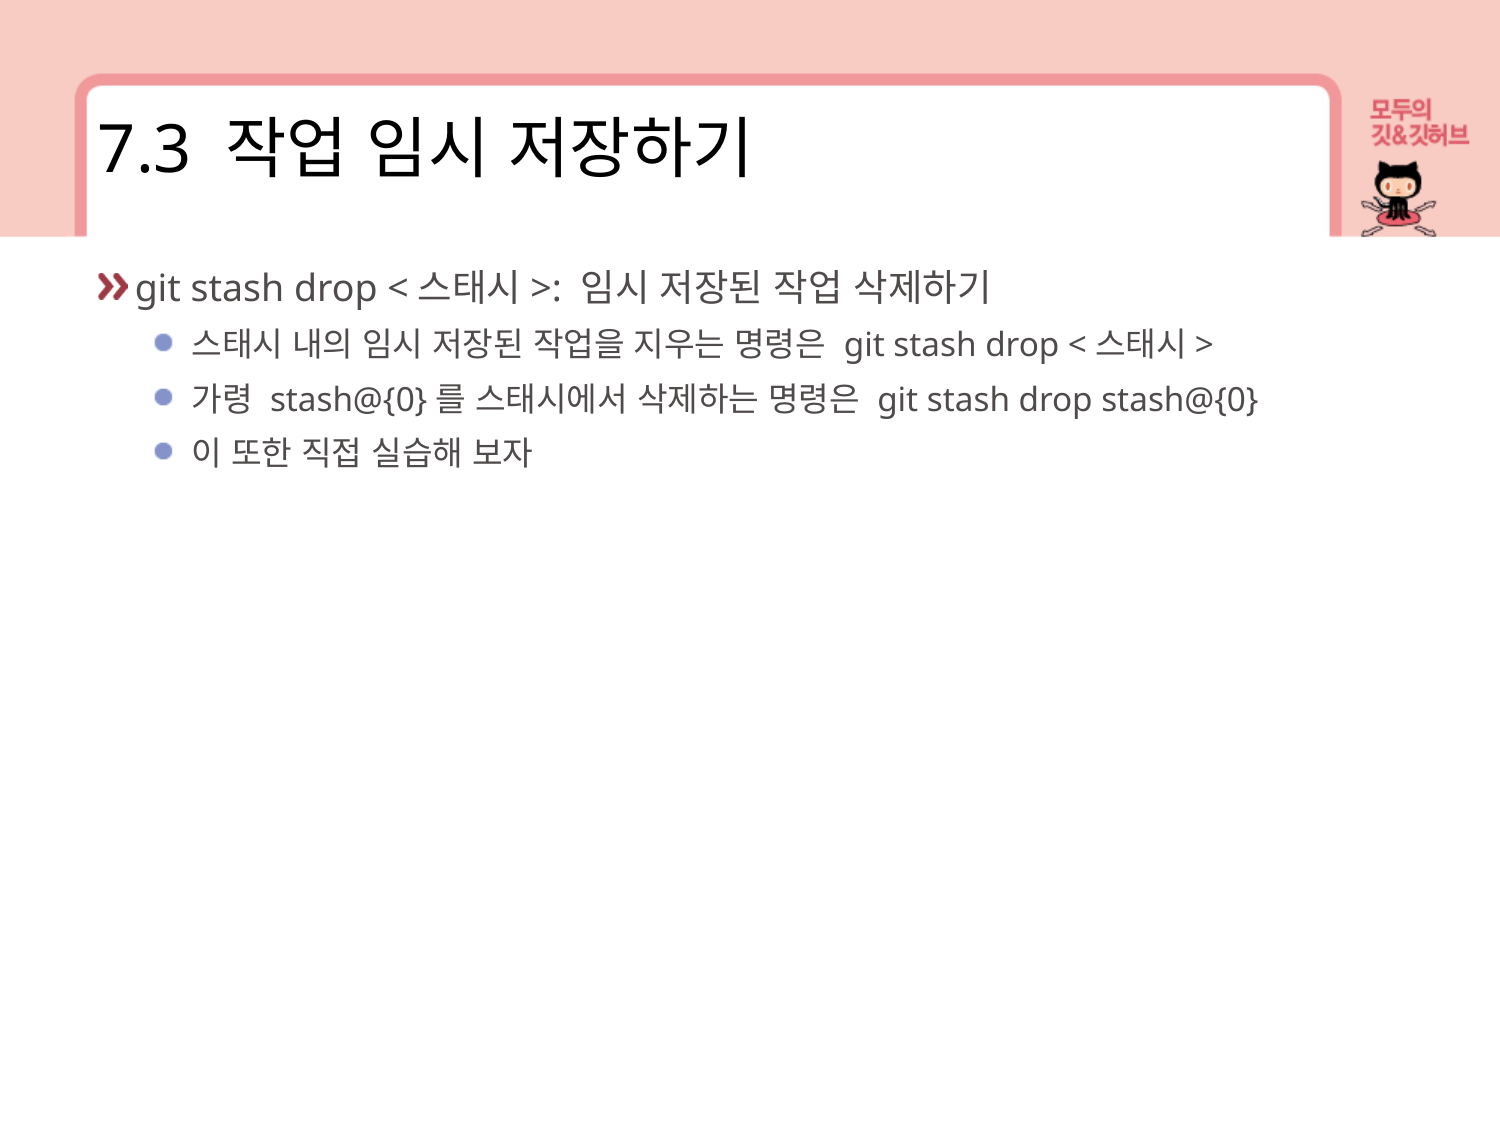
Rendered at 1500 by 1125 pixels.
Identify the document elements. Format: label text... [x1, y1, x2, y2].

text_box 7.3 작업 임시 저장하기 [82, 61, 1413, 193]
text_box git stash drop <스태시>: 임시 저장된 작업 삭제하기 스태시 내의 임시 저장된 작업을 지우는 명령은 git stash drop <스태시> 가령 stash@{0}를 스태시에서 삭제하는 명령은 git stash drop stash@{0} 이 또한 직접 실습해 보자 [82, 252, 1413, 1067]
picture [0, 0, 1500, 1125]
